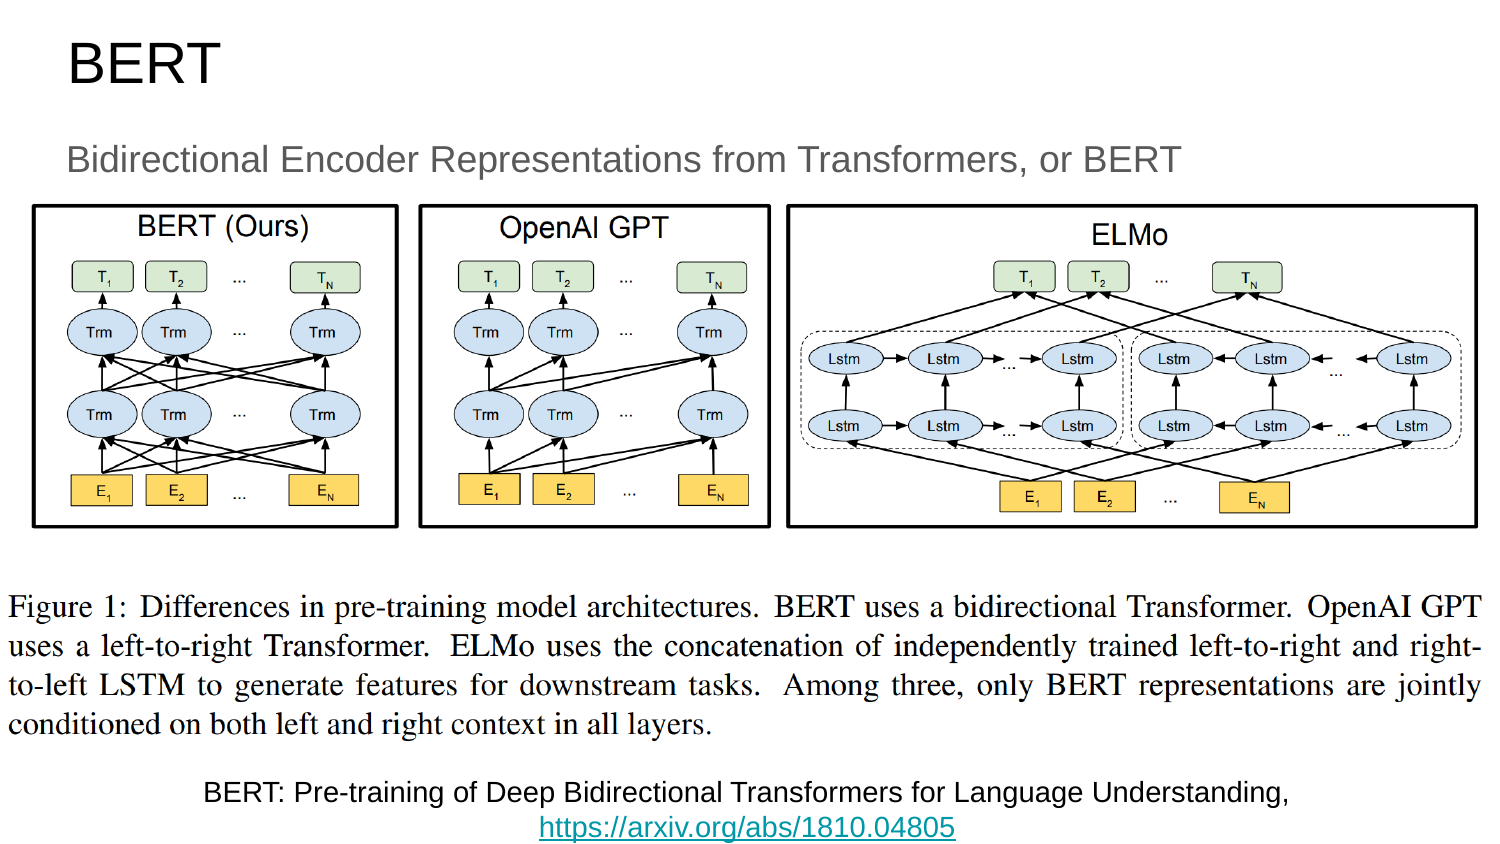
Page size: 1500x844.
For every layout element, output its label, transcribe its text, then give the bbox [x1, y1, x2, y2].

title BERT [52, 10, 1451, 113]
list Bidirectional Encoder Representations from Transformers, or BERT [51, 113, 1449, 163]
text_box BERT: Pre-training of Deep Bidirectional Transformers for Language Understanding, https://arxiv.org/abs/1810.04805 [1, 765, 1500, 844]
picture [0, 164, 1500, 759]
